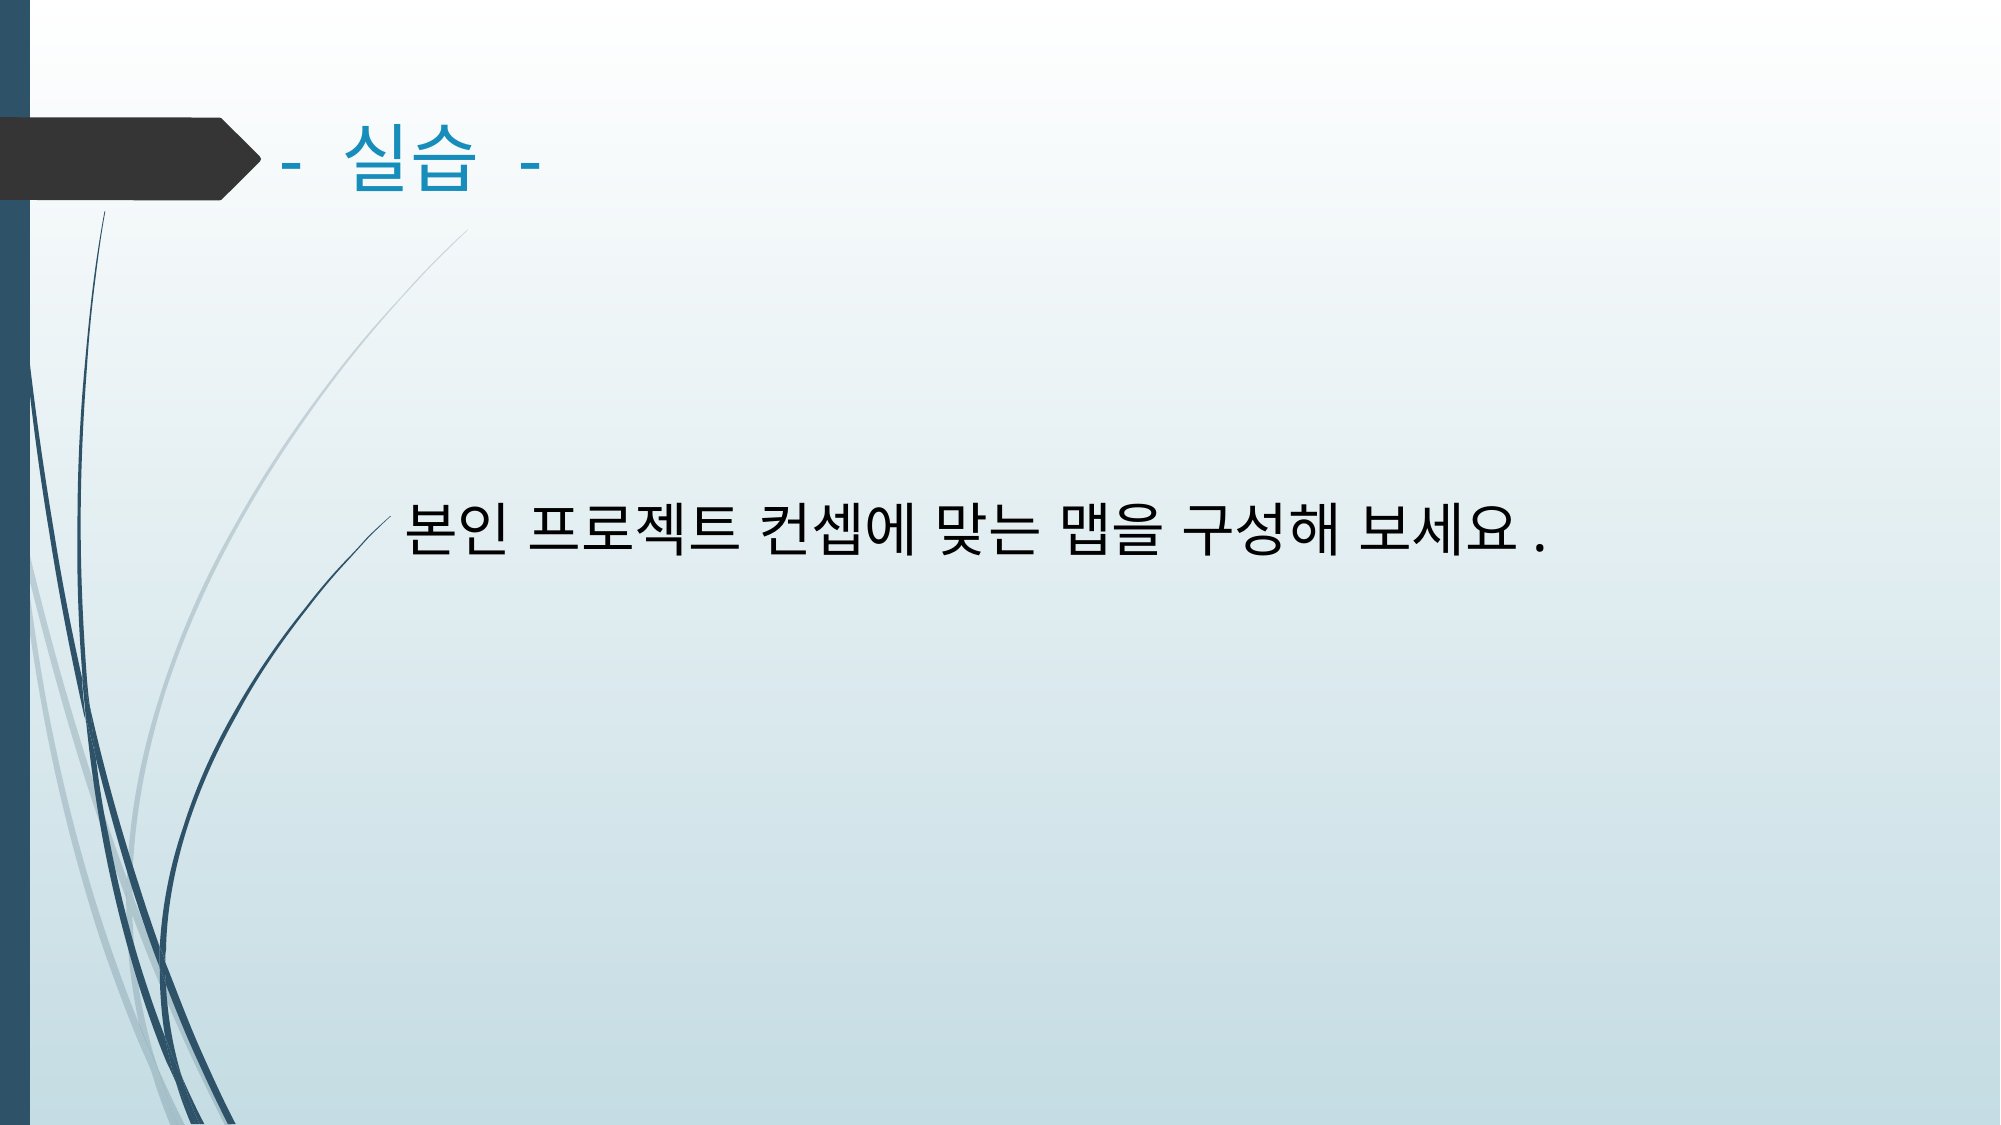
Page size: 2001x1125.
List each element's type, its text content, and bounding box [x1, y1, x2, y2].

text_box 본인 프로젝트 컨셉에 맞는 맵을 구성해 보세요. [389, 485, 1653, 571]
title - 실습 - [264, 103, 1035, 212]
